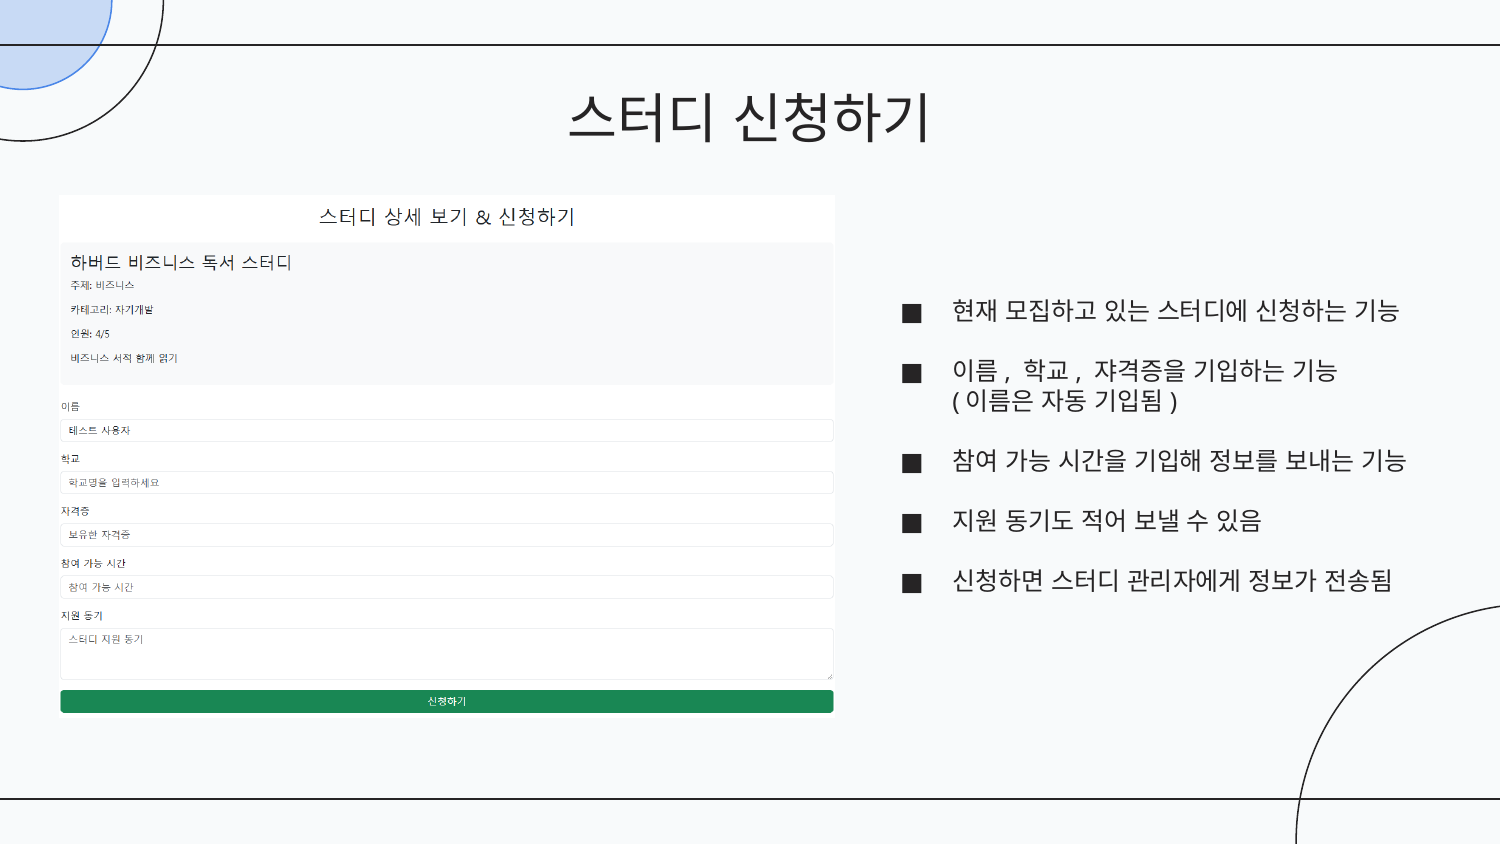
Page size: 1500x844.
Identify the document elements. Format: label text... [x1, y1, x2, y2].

text_box 현재 모집하고 있는 스터디에 신청하는 기능 이름, 학교, 쟈격증을 기입하는 기능 (이름은 자동 기입됨) 참여 가능 시간을 기입해 정보를 보내는 기능 지원 동기도 적어 보낼 수 있음 신청하면 스터디 관리자에게 정보가 전송됨 [862, 250, 1465, 701]
picture [58, 194, 835, 719]
title 스터디 신청하기 [118, 66, 1382, 167]
